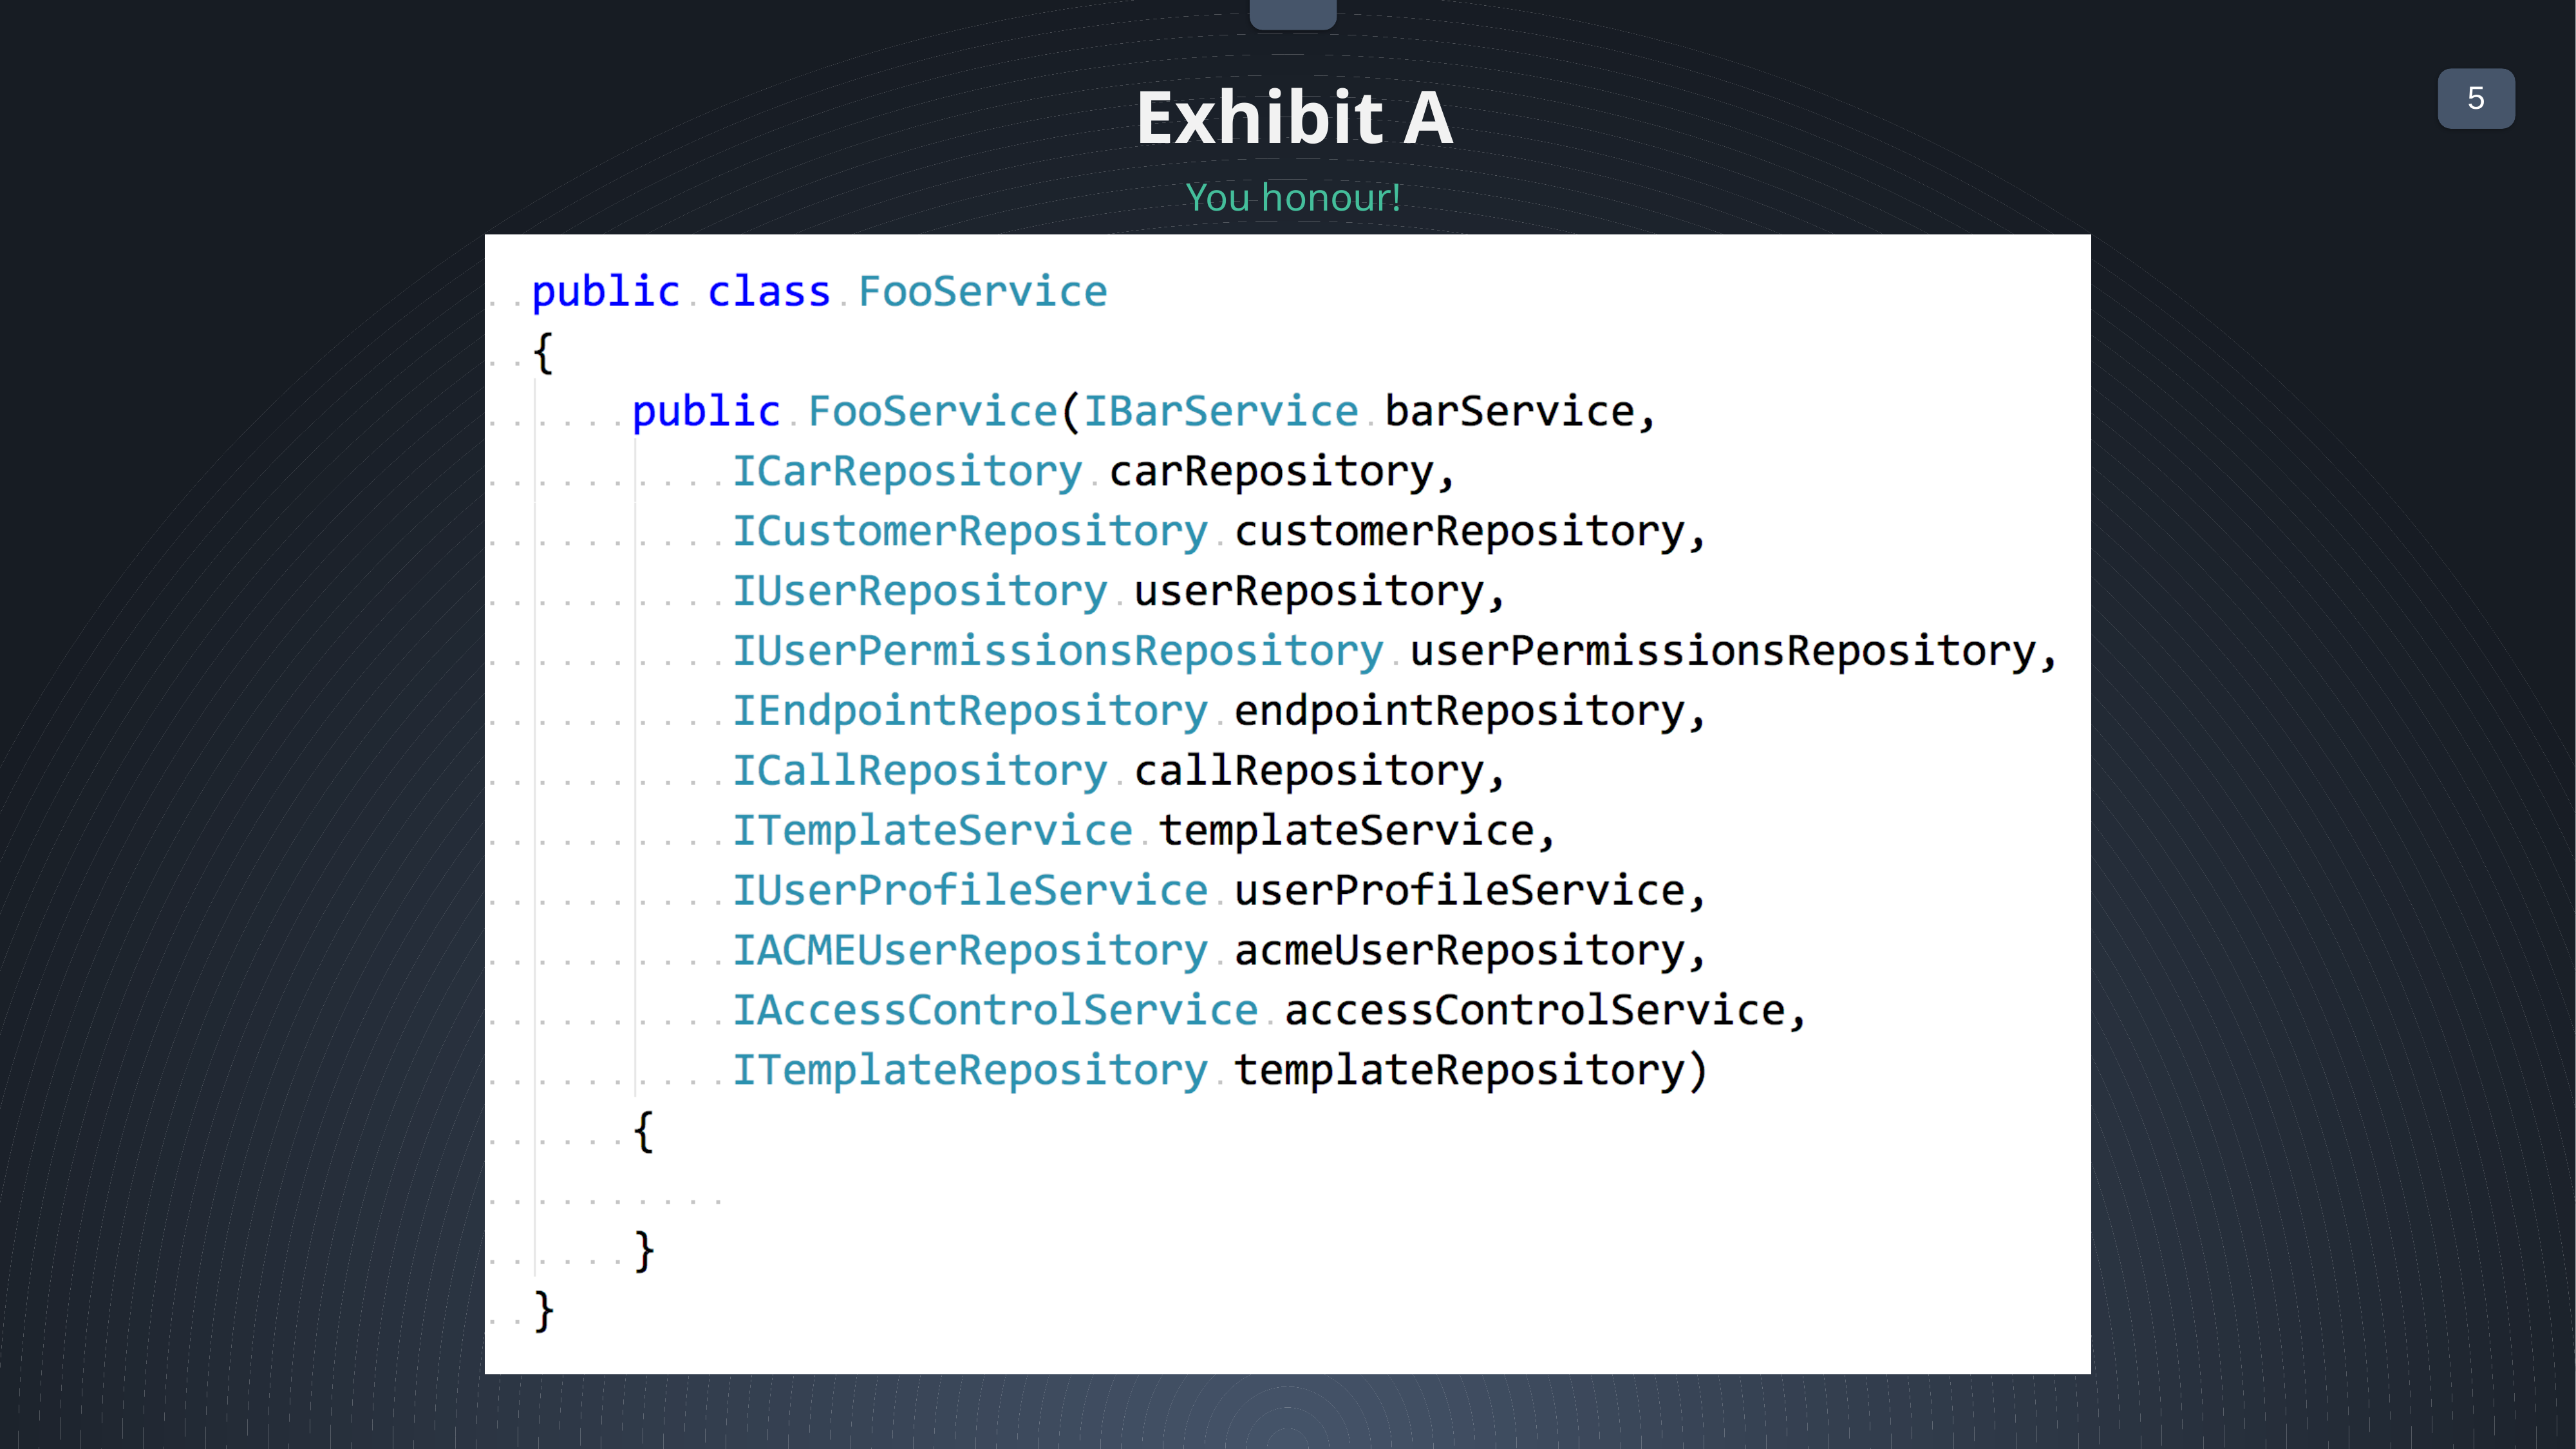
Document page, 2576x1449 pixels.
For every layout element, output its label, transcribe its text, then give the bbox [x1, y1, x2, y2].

list Exhibit A [162, 68, 2426, 160]
list You honour! [162, 171, 2426, 220]
picture [484, 234, 2091, 1374]
